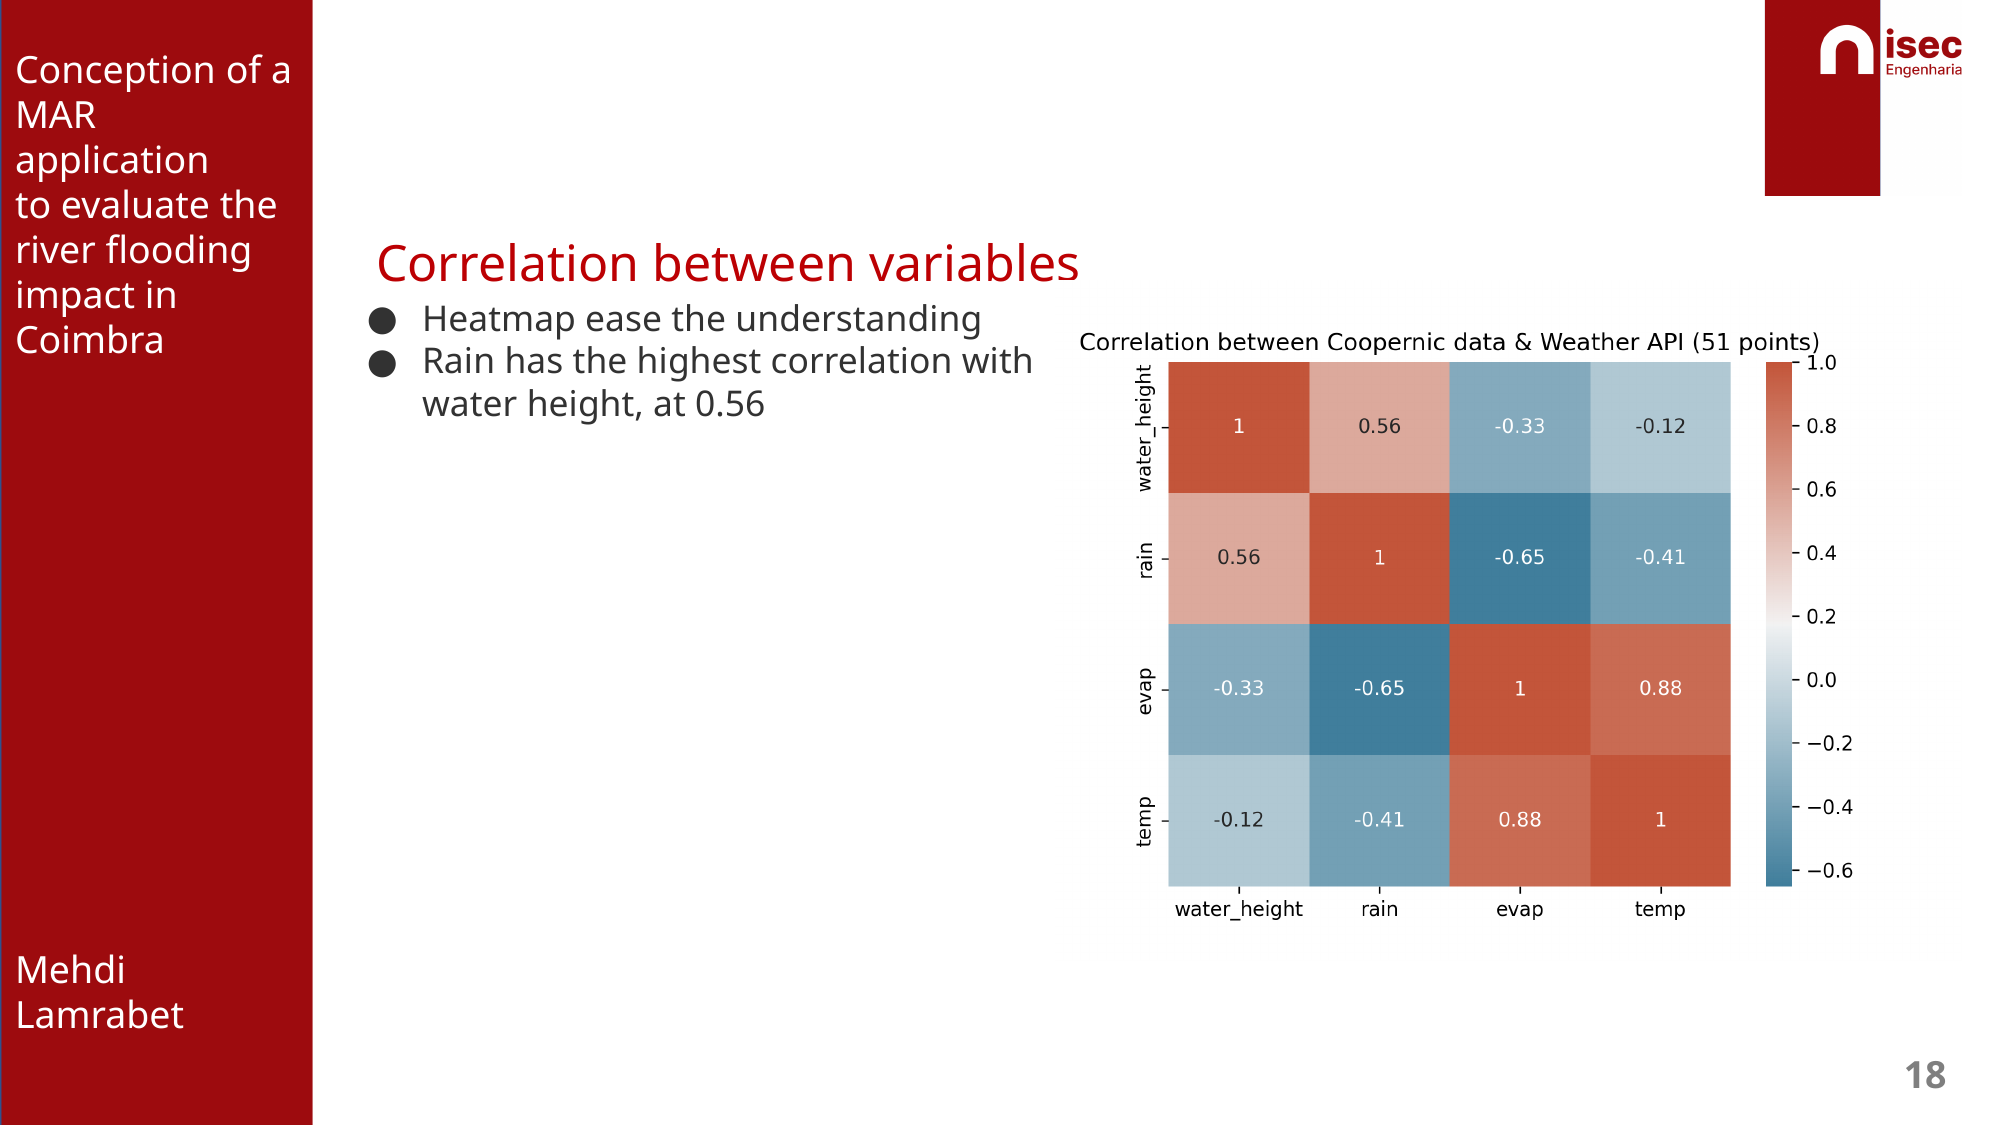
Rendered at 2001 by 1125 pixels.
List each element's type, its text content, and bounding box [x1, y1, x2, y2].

picture [0, 0, 313, 1125]
text_box [314, 0, 2000, 1125]
picture [1764, 0, 1962, 196]
slide_number ‹#› [1879, 1046, 1962, 1107]
title Correlation between variables [332, 160, 1593, 280]
text_box Heatmap ease the understanding Rain has the highest correlation with water height, at 0.56 [332, 280, 1068, 999]
picture [1055, 280, 1962, 961]
